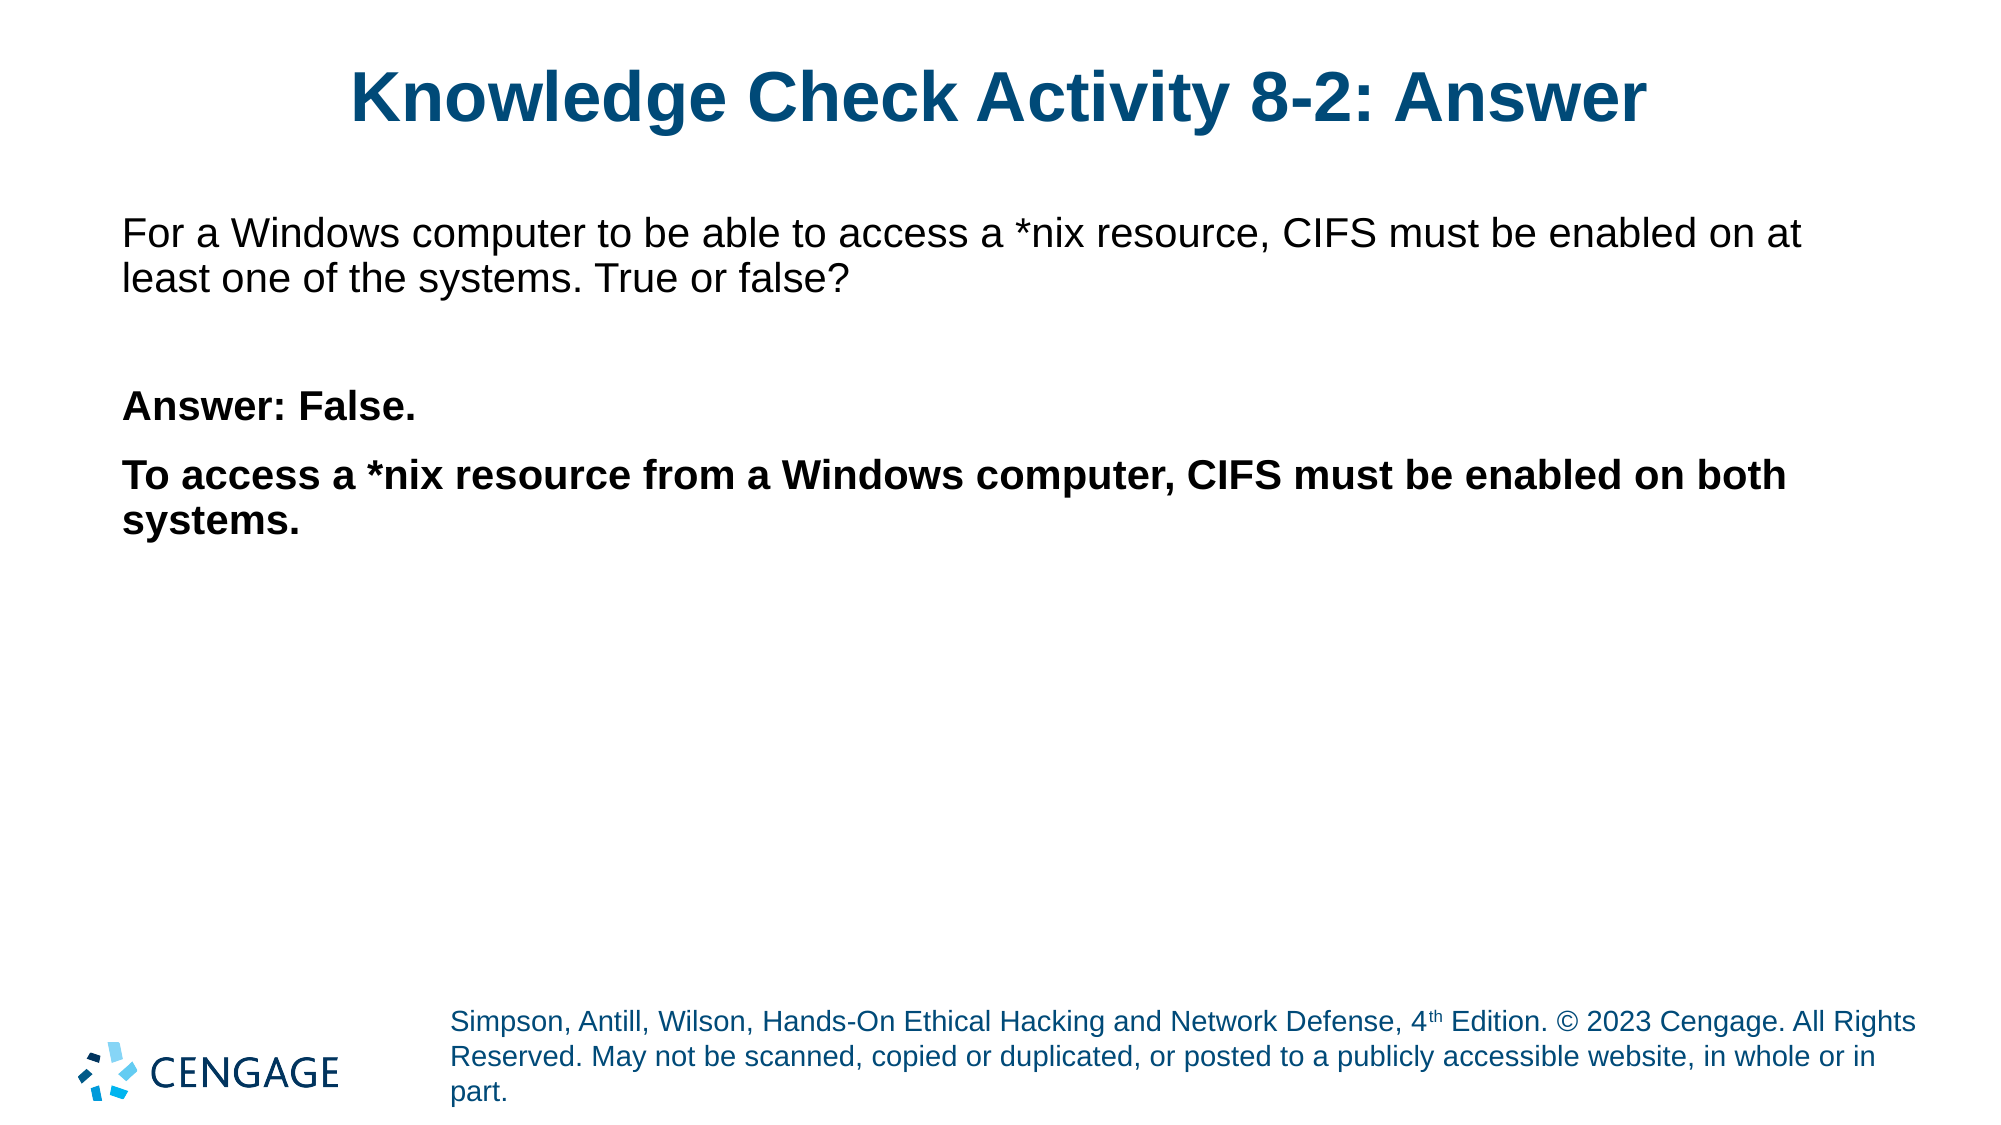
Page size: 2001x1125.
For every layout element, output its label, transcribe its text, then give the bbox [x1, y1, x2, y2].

list For a Windows computer to be able to access a *nix resource, CIFS must be enabled on at least one of the systems. True or false? Answer: False. To access a *nix resource from a Windows computer, CIFS must be enabled on both systems. [121, 211, 1880, 824]
picture [78, 1042, 338, 1101]
title Knowledge Check Activity 8-2: Answer [137, 59, 1863, 171]
